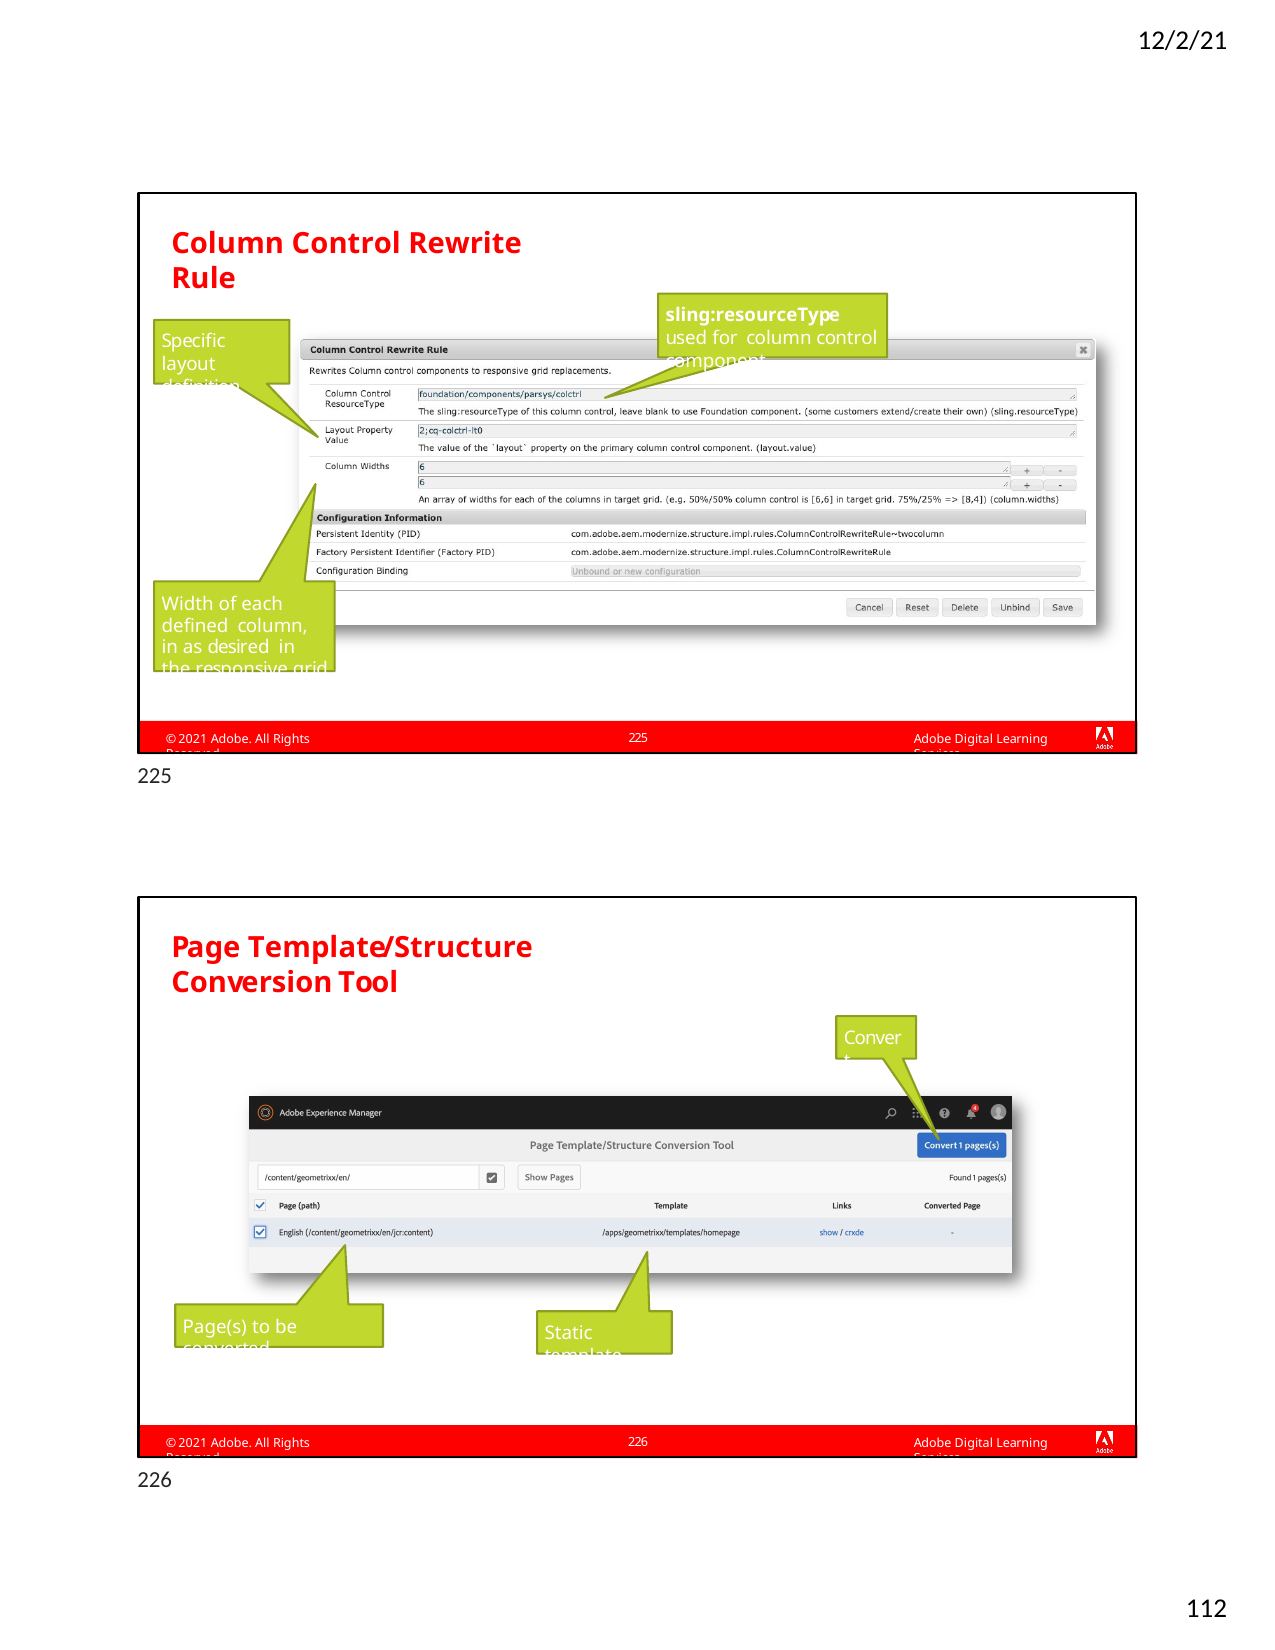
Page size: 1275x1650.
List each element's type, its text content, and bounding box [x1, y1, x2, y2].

text_box [138, 896, 1137, 1424]
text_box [173, 1080, 1045, 1349]
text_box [137, 720, 1138, 755]
slide_number 112 [1179, 1589, 1234, 1650]
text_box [283, 292, 1129, 657]
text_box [834, 1014, 941, 1142]
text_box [152, 482, 336, 673]
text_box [535, 1250, 673, 1356]
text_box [137, 1424, 1138, 1459]
text_box 12/2/21 [1135, 20, 1230, 55]
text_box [152, 318, 320, 439]
text_box 226 [135, 1465, 175, 1492]
text_box 225 [135, 760, 175, 788]
text_box [138, 192, 1137, 720]
